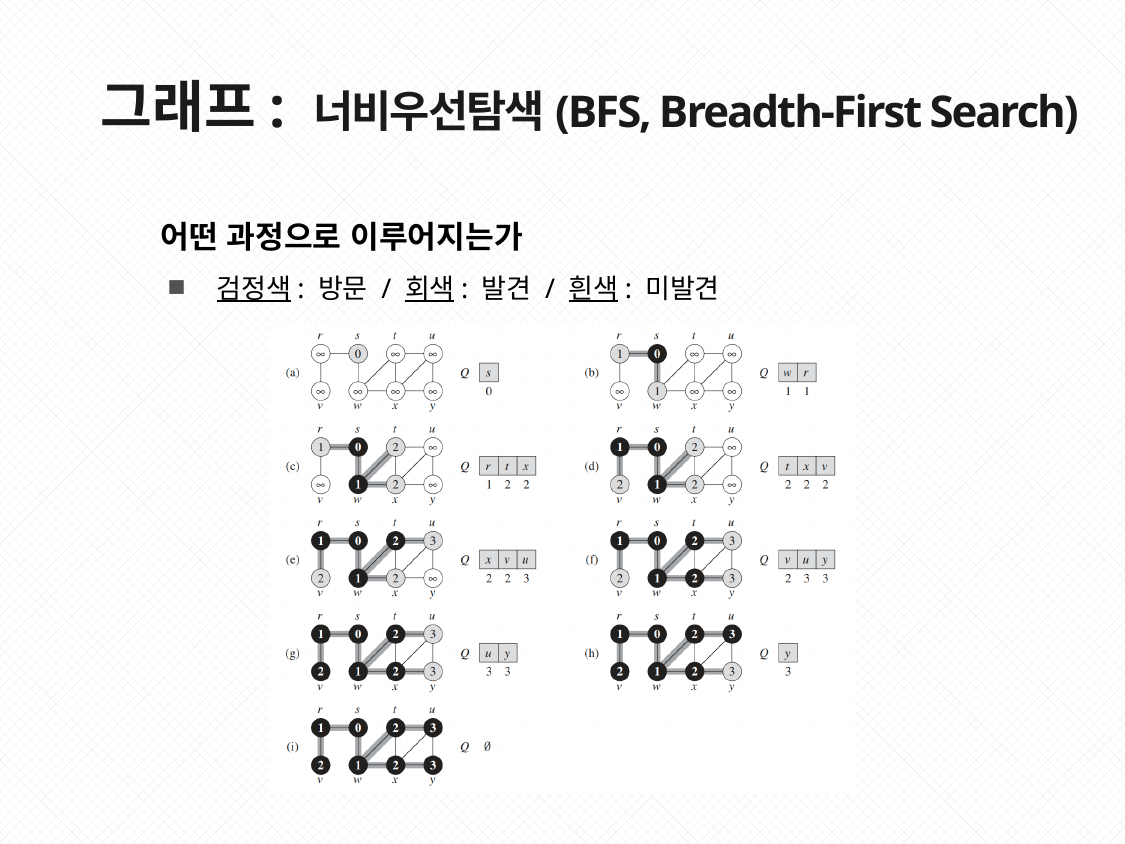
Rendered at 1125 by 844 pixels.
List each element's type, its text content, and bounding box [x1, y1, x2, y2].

list 어떤 과정으로 이루어지는가 검정색: 방문 / 회색: 발견 / 흰색: 미발견 [89, 150, 1036, 794]
picture [169, 280, 184, 294]
picture [269, 321, 856, 794]
text_box 그래프: 너비우선탐색(BFS, Breadth-First Search) [89, 50, 1125, 150]
